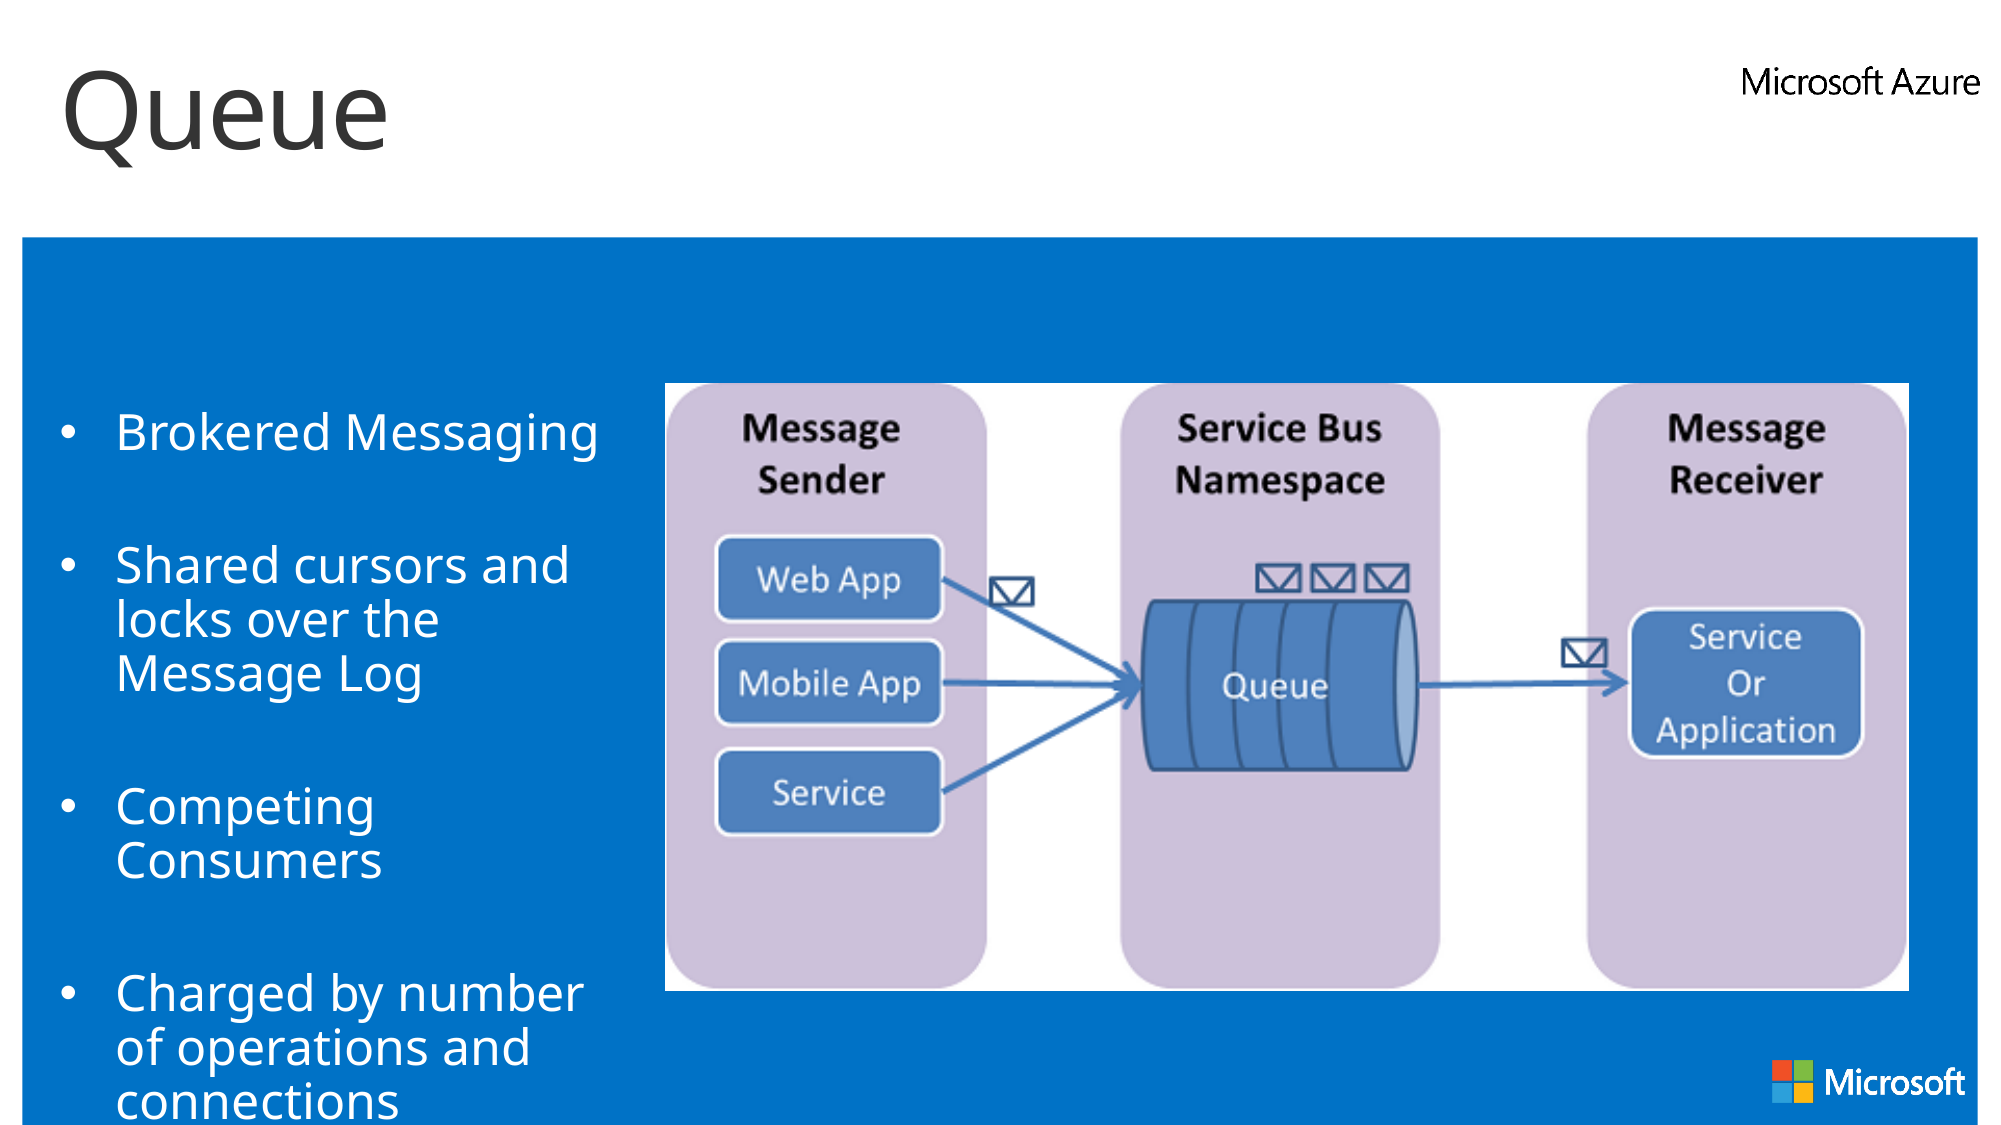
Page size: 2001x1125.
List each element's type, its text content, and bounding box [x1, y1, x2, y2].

picture [1772, 1060, 1965, 1103]
picture [1724, 49, 1998, 113]
title Queue [45, 48, 1665, 200]
text_box Brokered Messaging Shared cursors and locks over the Message Log Competing Consumers Charged by number of operations and connections [29, 383, 666, 1125]
picture [665, 382, 1909, 991]
